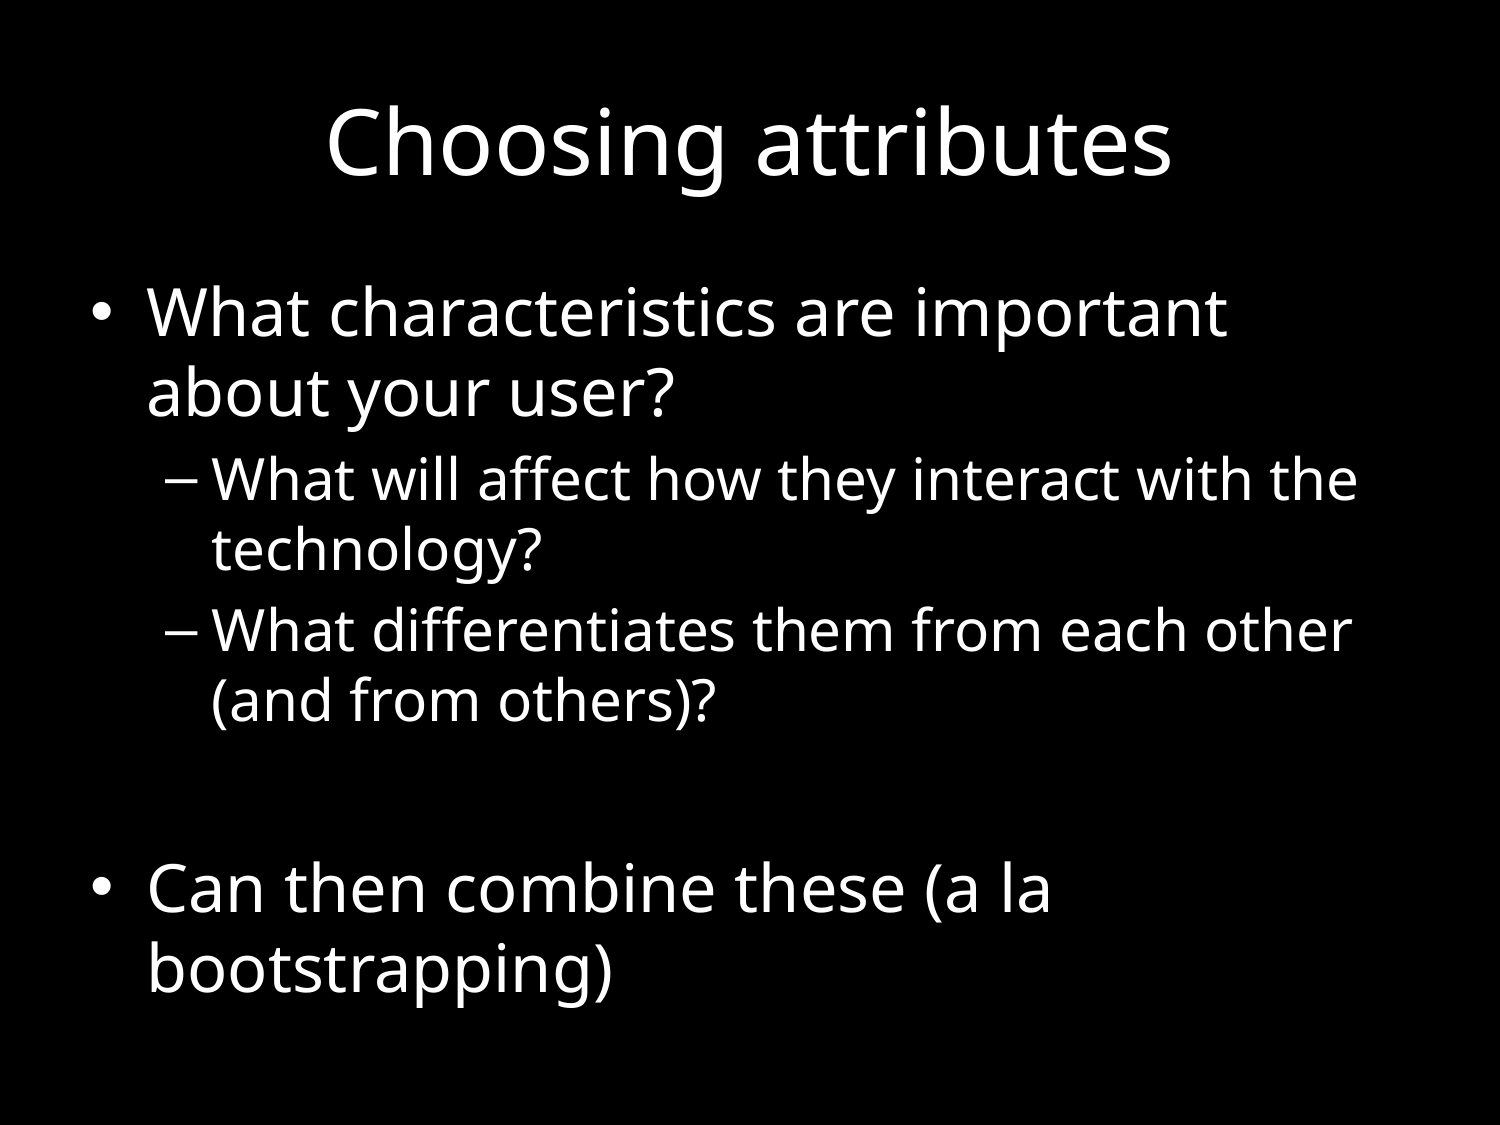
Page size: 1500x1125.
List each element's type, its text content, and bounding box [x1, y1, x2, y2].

title Choosing attributes [75, 45, 1425, 233]
list What characteristics are important about your user? What will affect how they interact with the technology? What differentiates them from each other (and from others)? Can then combine these (a la bootstrapping) [75, 262, 1425, 1042]
